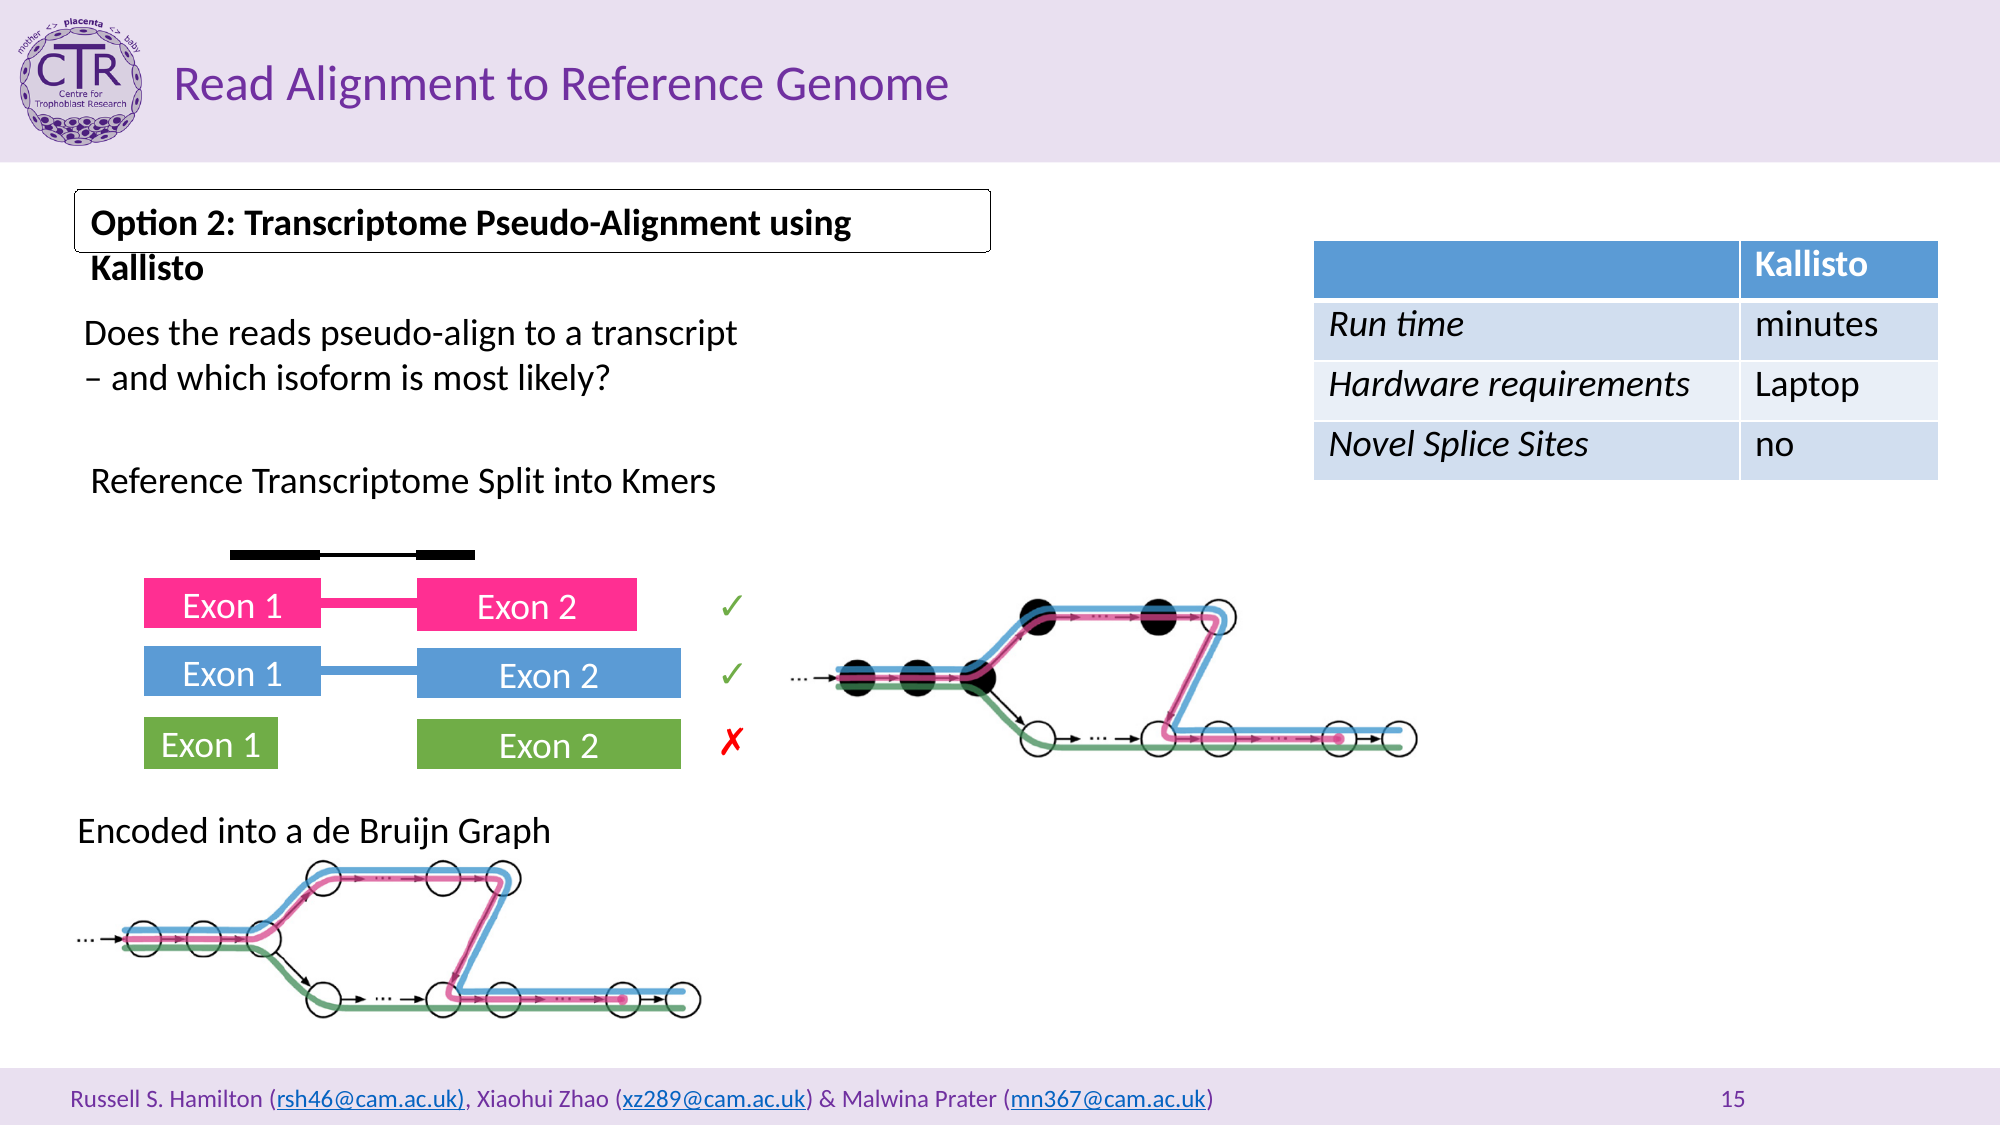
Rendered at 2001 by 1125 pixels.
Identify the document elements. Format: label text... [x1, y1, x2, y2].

table_header Kallisto [1741, 241, 1938, 298]
text_box [0, 0, 2000, 163]
text_box [0, 1067, 2000, 1125]
text_box Reference Transcriptome Split into Kmers [75, 448, 732, 509]
text_box Encoded into a ﻿de Bruijn Graph [62, 798, 567, 859]
text_box [230, 550, 320, 560]
table_cell no [1741, 422, 1938, 480]
picture [11, 16, 146, 146]
table_cell Novel Splice Sites [1314, 422, 1739, 480]
text_box Exon 1 [144, 578, 321, 628]
text_box Exon 2 [417, 648, 681, 698]
text_box [416, 550, 475, 560]
text_box Exon 2 [417, 719, 681, 769]
table_cell minutes [1741, 303, 1938, 360]
text_box Read Alignment to Reference Genome [158, 43, 965, 118]
table_cell Laptop [1741, 362, 1938, 420]
text_box Exon 1 [144, 717, 278, 769]
table_header [1314, 241, 1739, 298]
text_box Option 2: Transcriptome Pseudo-Alignment using Kallisto [74, 189, 991, 253]
text_box Exon 2 [417, 578, 637, 631]
text_box Exon 1 [144, 646, 321, 696]
text_box [319, 598, 419, 608]
table_cell Run time [1314, 303, 1739, 360]
picture [786, 592, 1427, 768]
text_box Does the reads pseudo-align to a transcript – and which isoform is most likely? [69, 300, 768, 406]
picture [72, 843, 711, 1034]
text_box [698, 574, 767, 772]
table_cell Hardware requirements [1314, 362, 1739, 420]
text_box Russell S. Hamilton (rsh46@cam.ac.uk), Xiaohui Zhao (xz289@cam.ac.uk) & Malwina Prater (mn367@cam.ac.uk) 15 [55, 1074, 1910, 1120]
text_box [319, 666, 419, 675]
